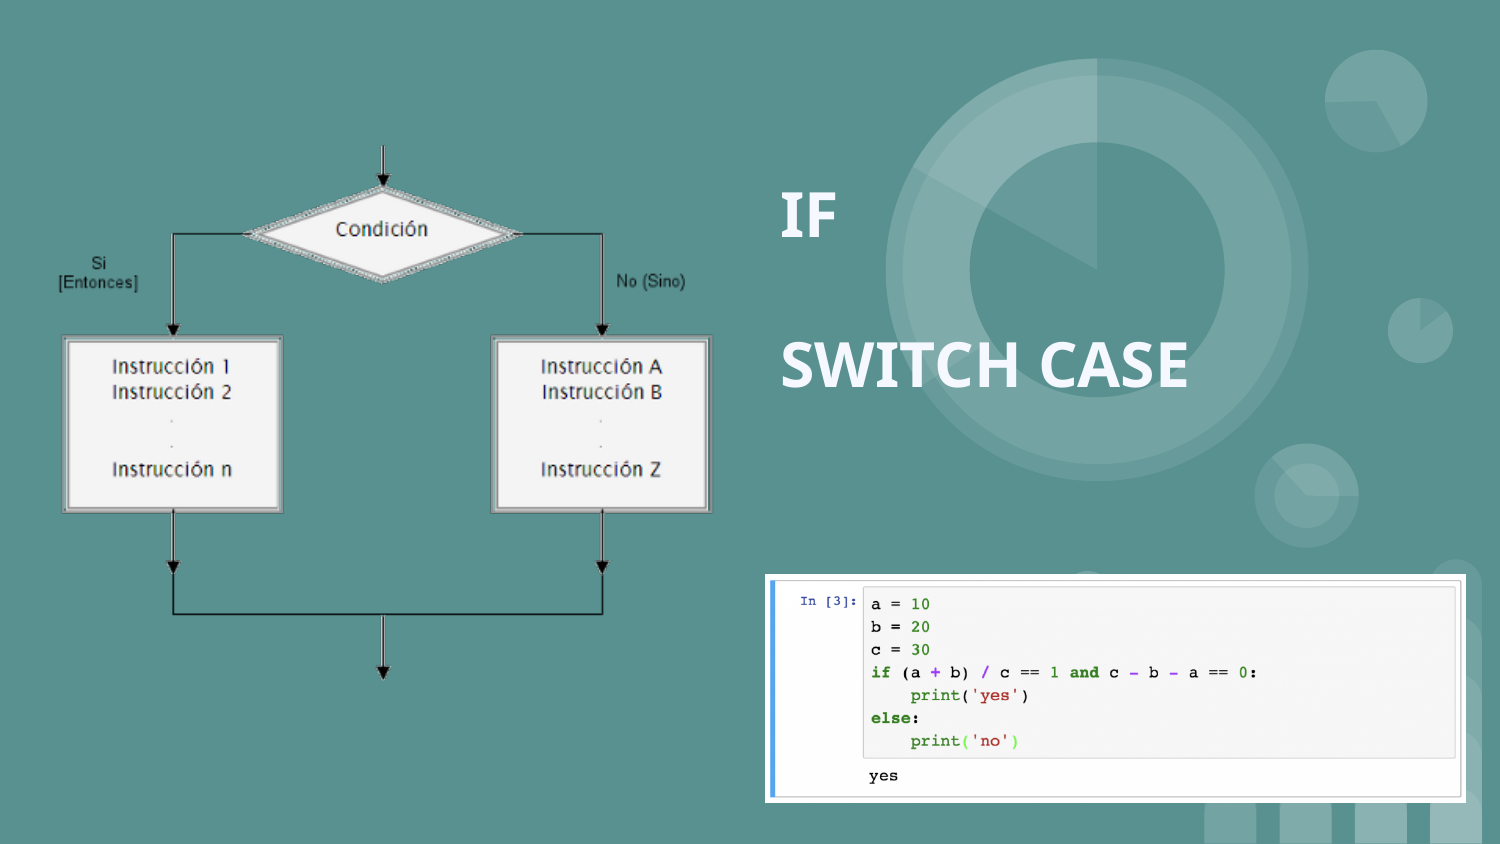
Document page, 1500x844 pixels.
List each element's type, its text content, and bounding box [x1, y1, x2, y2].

picture [38, 141, 743, 703]
text_box IF SWITCH CASE [765, 160, 1299, 416]
picture [764, 574, 1466, 803]
